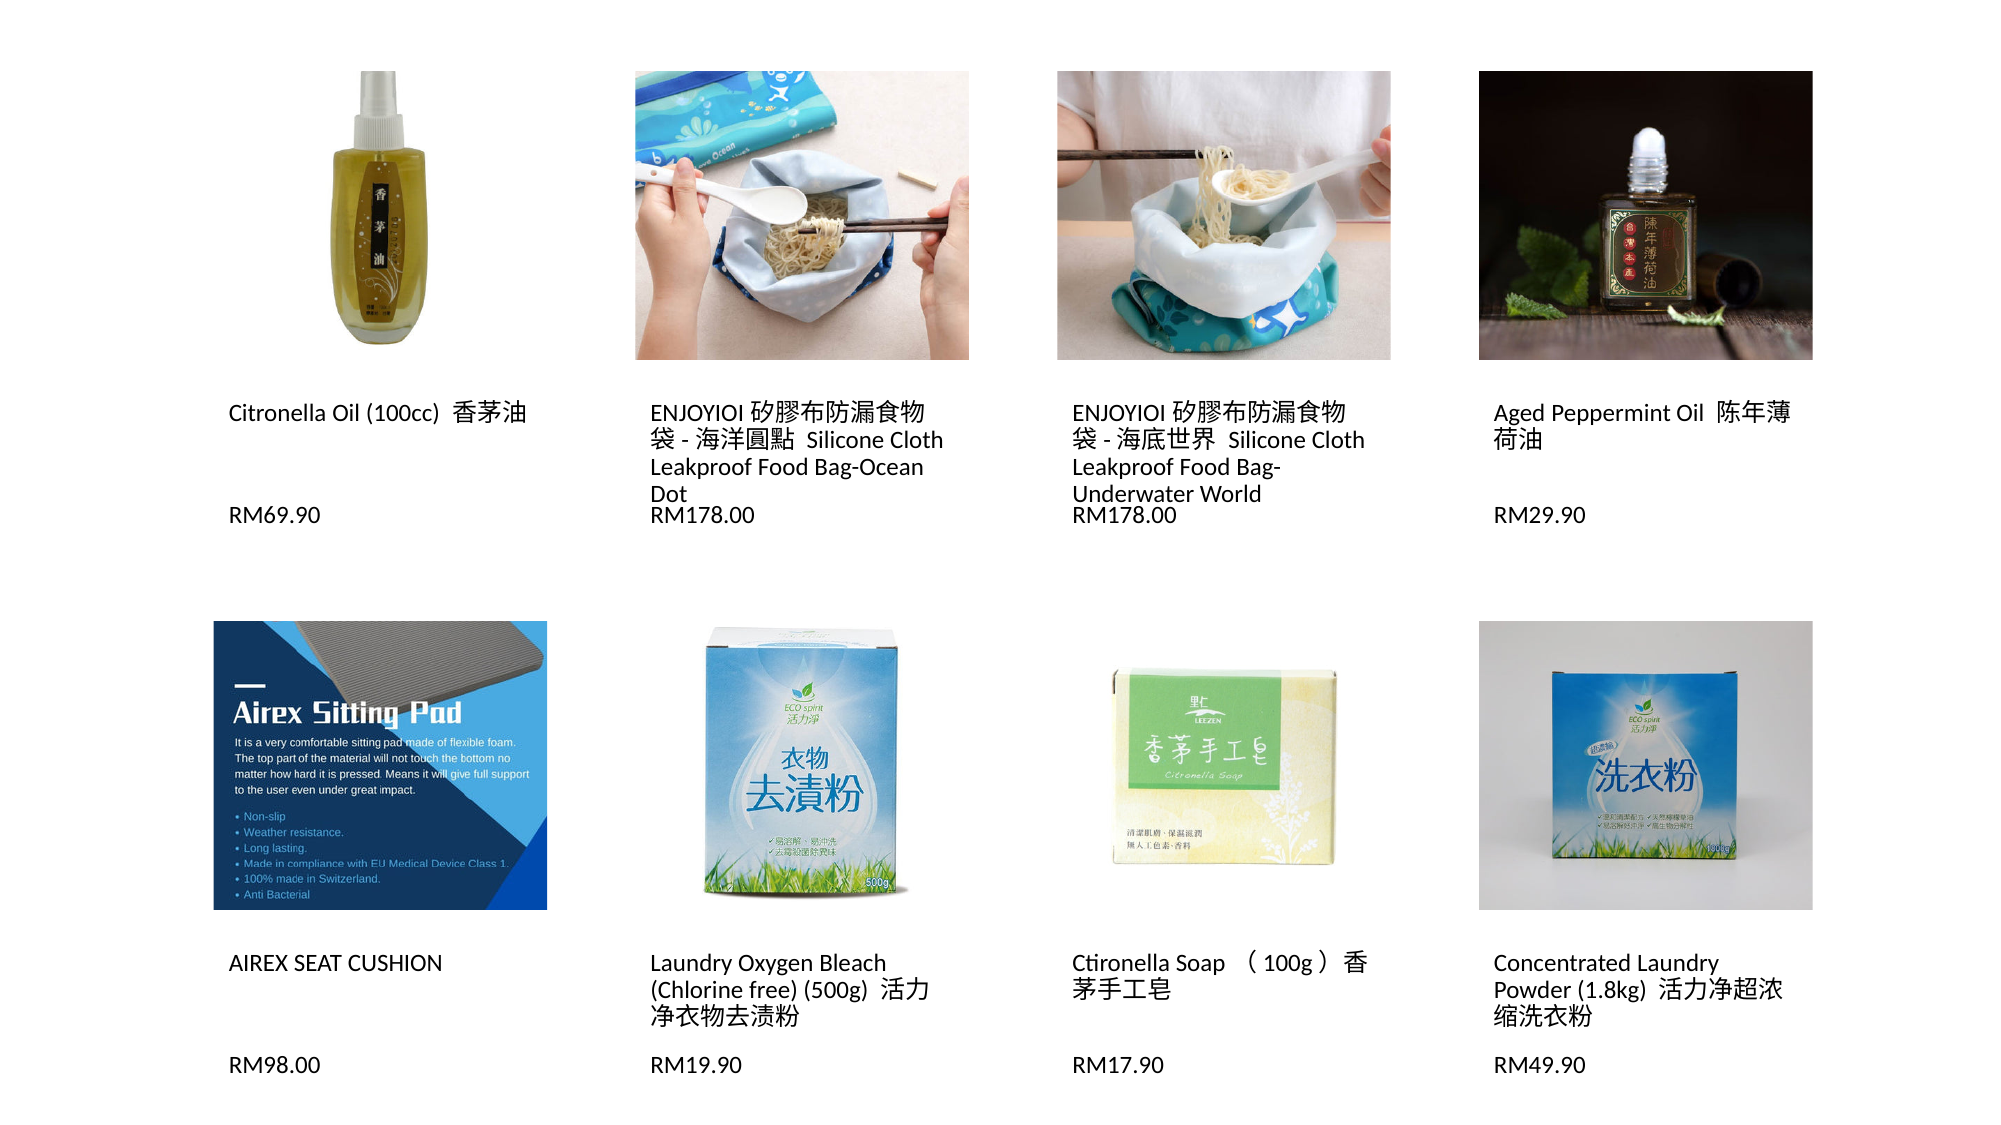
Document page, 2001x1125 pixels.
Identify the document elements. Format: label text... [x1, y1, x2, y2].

list RM98.00 [213, 1044, 548, 1113]
picture [1478, 621, 1813, 910]
list Aged Peppermint Oil 陈年薄荷油 [1479, 392, 1813, 461]
list ENJOYIOI矽膠布防漏食物袋-海洋圓點 Silicone Cloth Leakproof Food Bag-Ocean Dot [635, 392, 970, 461]
list RM19.90 [635, 1044, 970, 1113]
list Citronella Oil (100cc) 香茅油 [213, 392, 548, 461]
picture [213, 71, 548, 360]
picture [1478, 71, 1813, 360]
picture [1057, 71, 1391, 360]
list ENJOYIOI矽膠布防漏食物袋-海底世界 Silicone Cloth Leakproof Food Bag-Underwater World [1057, 392, 1391, 461]
list RM69.90 [213, 494, 548, 563]
list Ctironella Soap（100g）香茅手工皂 [1057, 942, 1391, 1011]
list Laundry Oxygen Bleach (Chlorine free) (500g) 活力净衣物去渍粉 [635, 942, 970, 1011]
list AIREX SEAT CUSHION [213, 942, 548, 1011]
picture [1057, 621, 1391, 910]
list RM29.90 [1479, 494, 1813, 563]
list RM178.00 [635, 494, 970, 563]
picture [213, 621, 548, 910]
picture [635, 71, 969, 360]
list Concentrated Laundry Powder (1.8kg) 活力净超浓缩洗衣粉 [1479, 942, 1813, 1011]
list RM17.90 [1057, 1044, 1391, 1113]
list RM178.00 [1057, 494, 1391, 563]
picture [635, 621, 969, 910]
list RM49.90 [1479, 1044, 1813, 1113]
